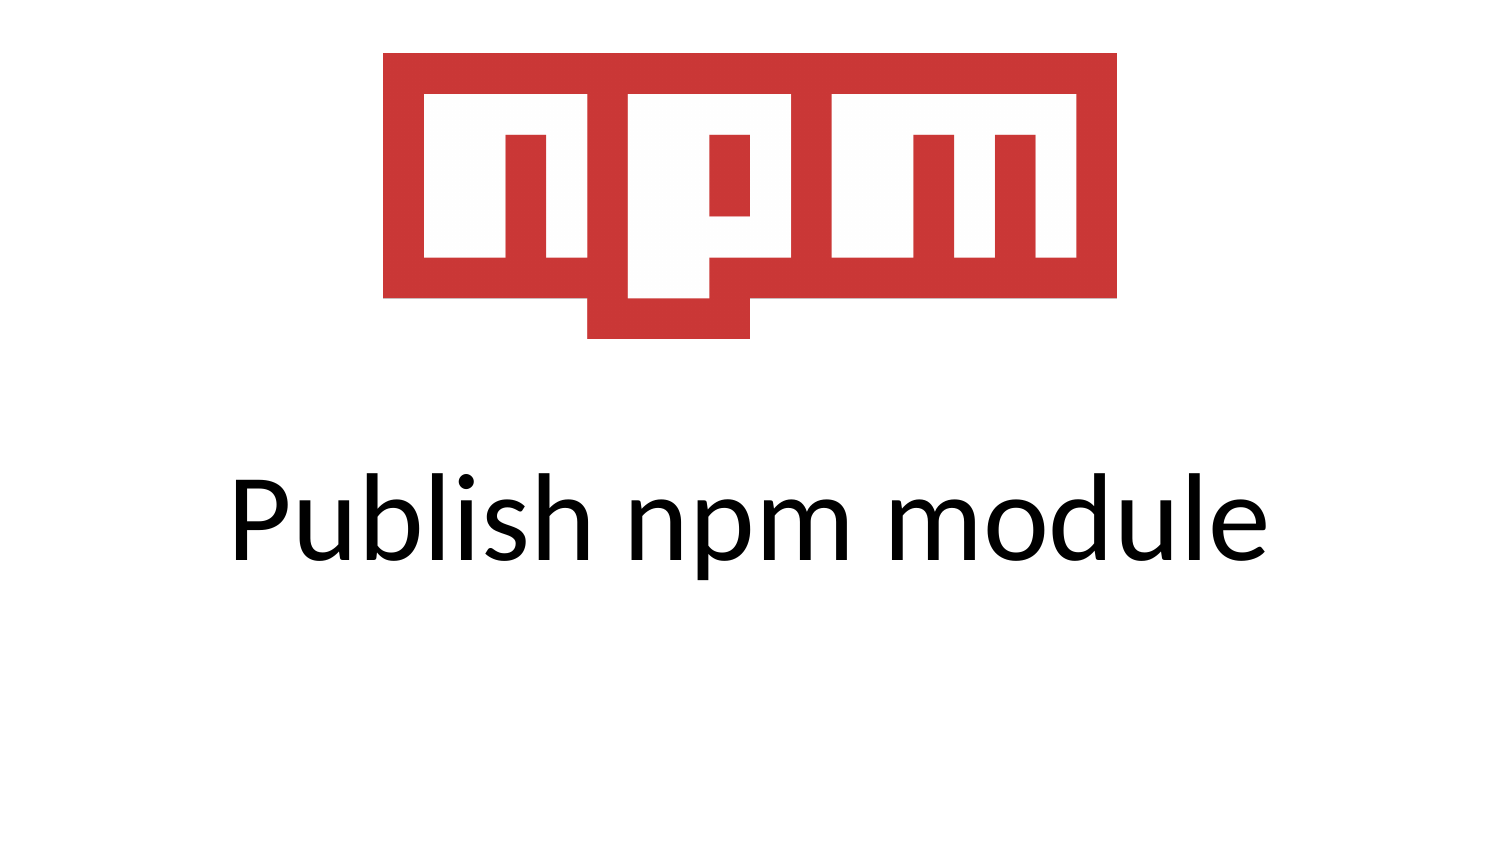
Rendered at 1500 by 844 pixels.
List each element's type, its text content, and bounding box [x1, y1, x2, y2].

text_box Publish npm module [213, 427, 1287, 593]
picture [383, 52, 1117, 339]
